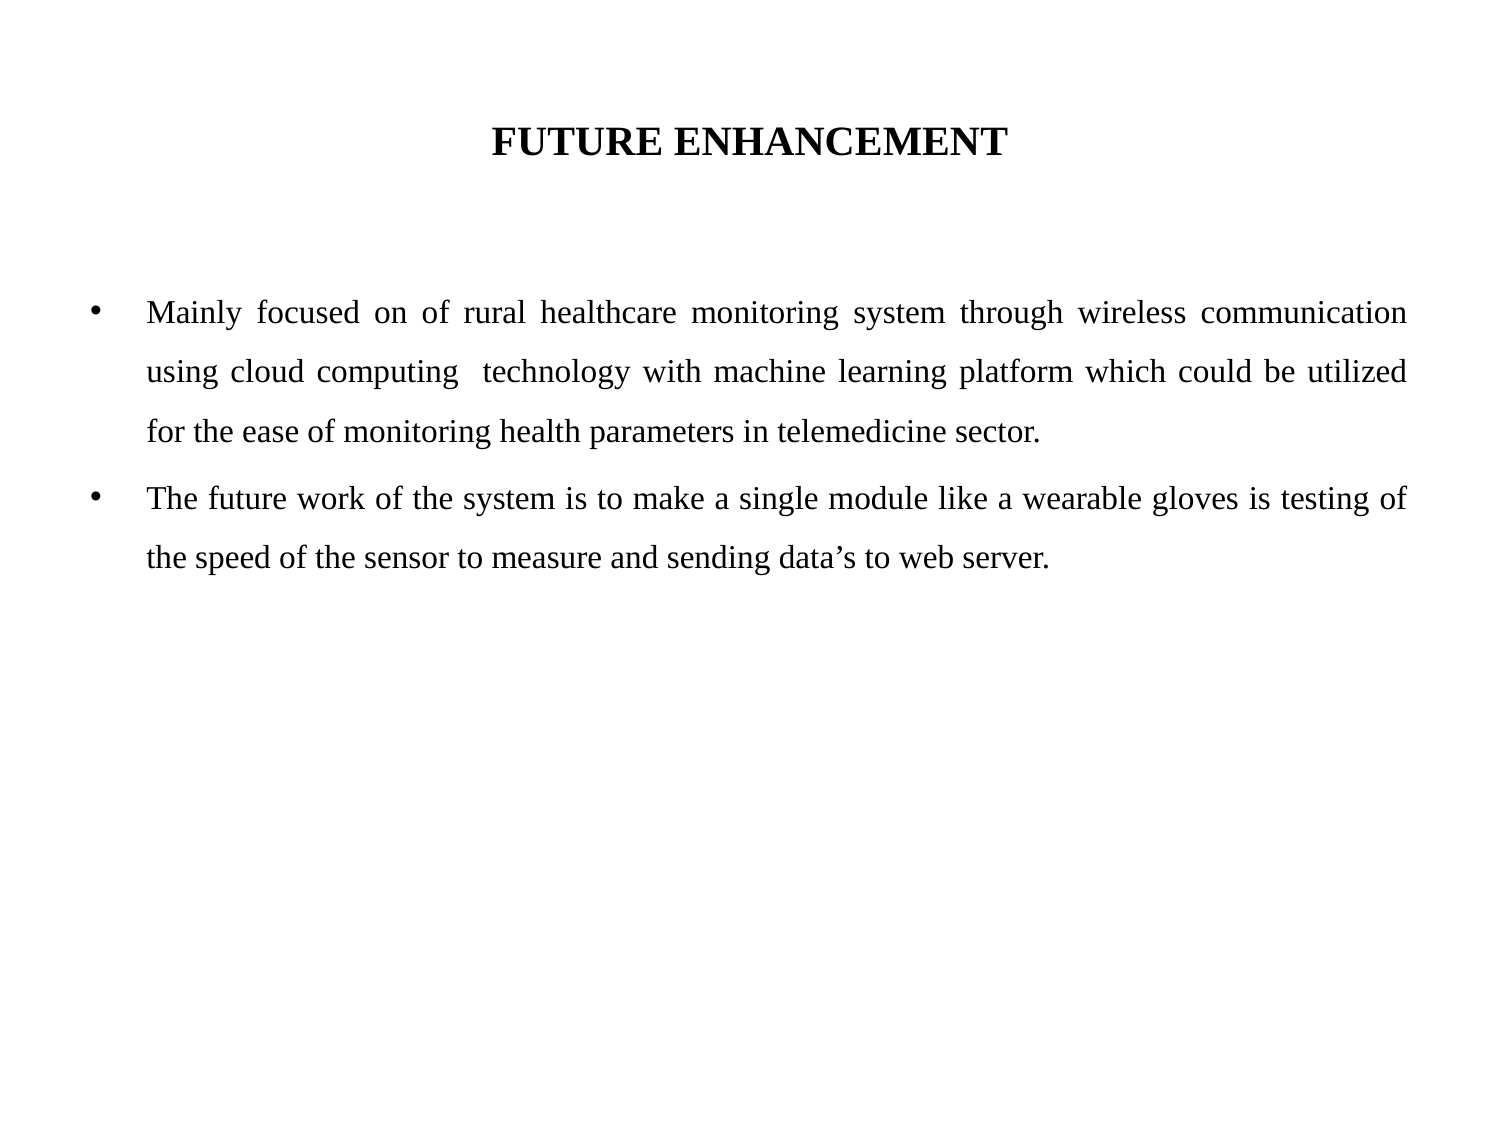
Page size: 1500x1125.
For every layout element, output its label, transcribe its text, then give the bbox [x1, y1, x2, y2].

title FUTURE ENHANCEMENT [75, 45, 1425, 233]
list Mainly focused on of rural healthcare monitoring system through wireless communication using cloud computing technology with machine learning platform which could be utilized for the ease of monitoring health parameters in telemedicine sector. The future work of the system is to make a single module like a wearable gloves is testing of the speed of the sensor to measure and sending data’s to web server. [75, 262, 1425, 1005]
